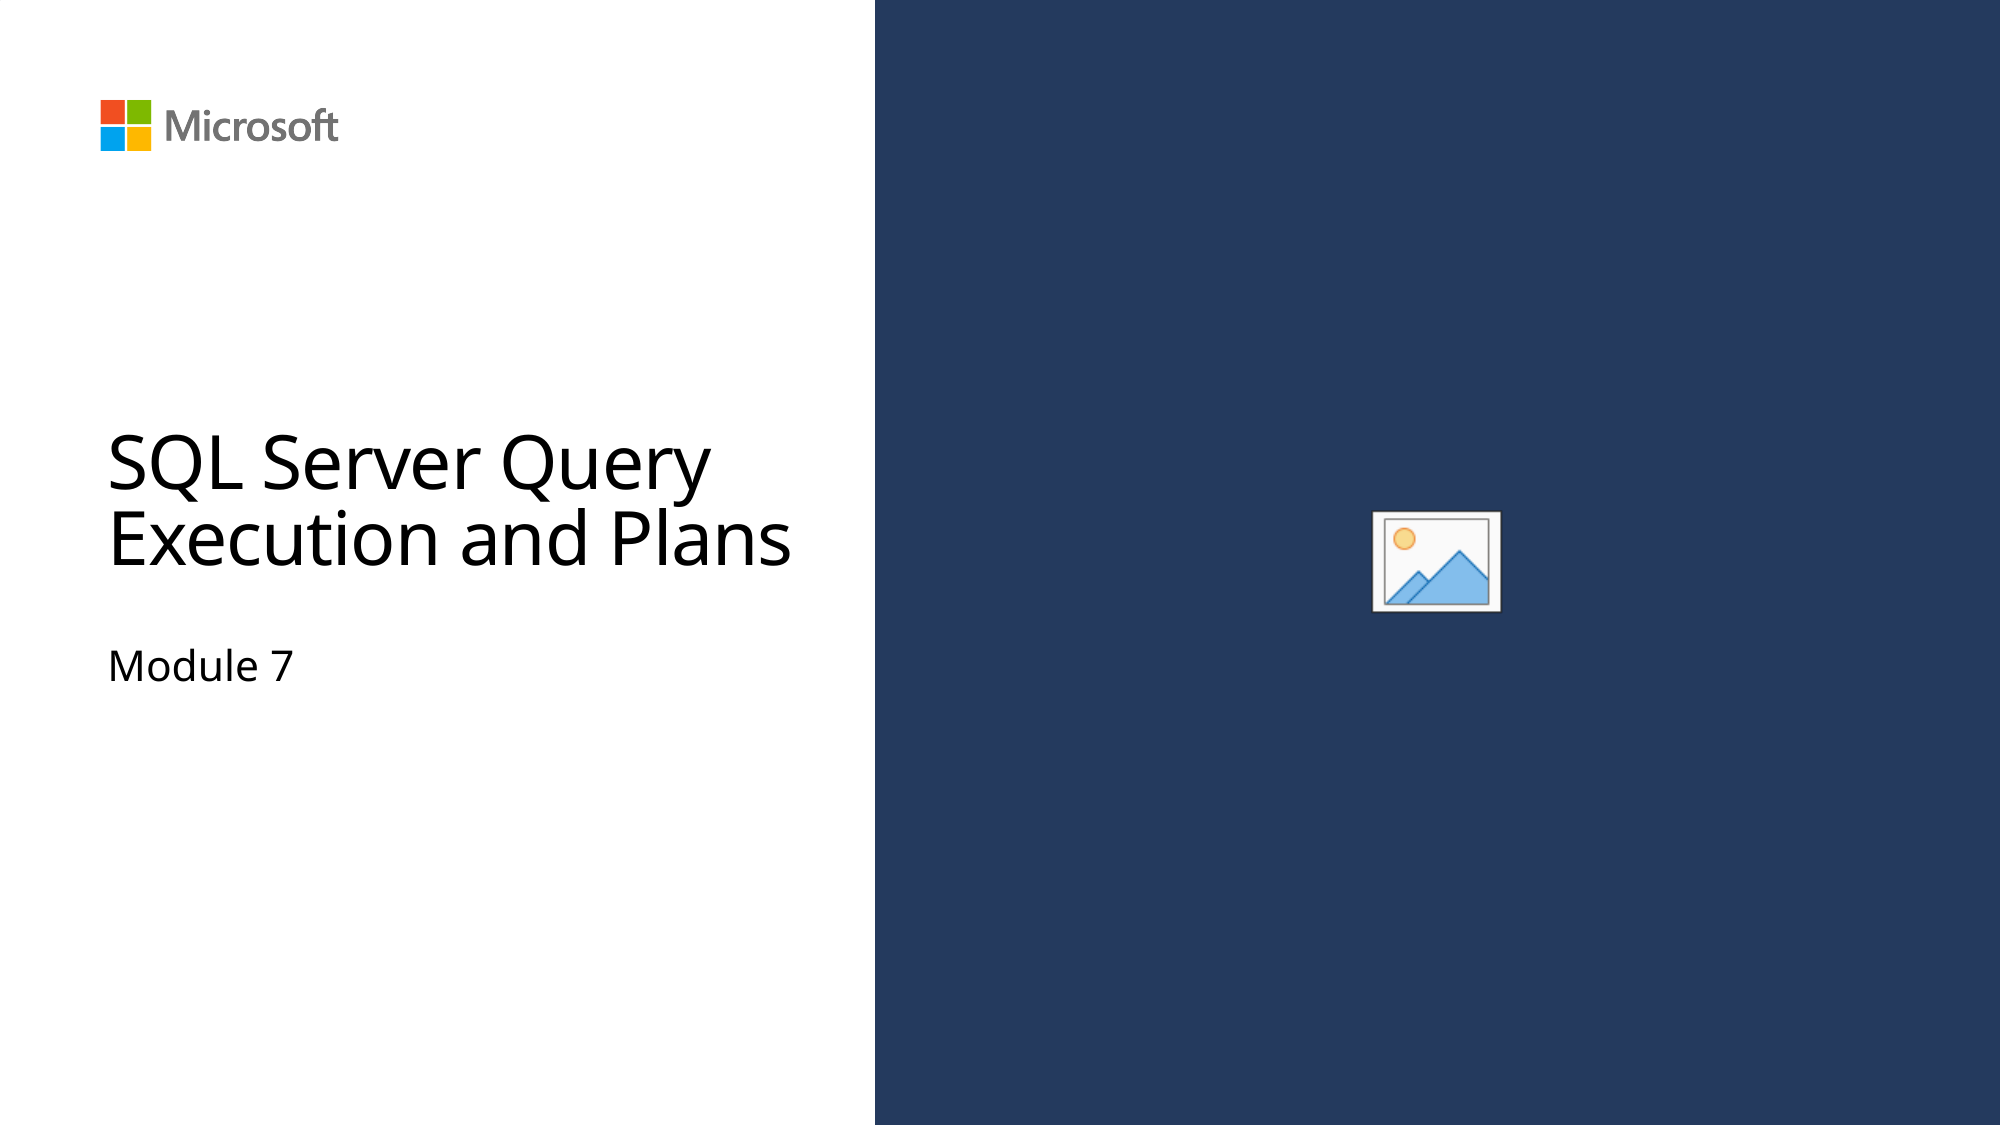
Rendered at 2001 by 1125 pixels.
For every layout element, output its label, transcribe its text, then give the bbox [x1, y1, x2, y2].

title SQL Server Query Execution and Plans [107, 408, 822, 588]
subtitle Module 7 [107, 638, 822, 690]
picture [874, 0, 2000, 1125]
picture [50, 49, 389, 202]
